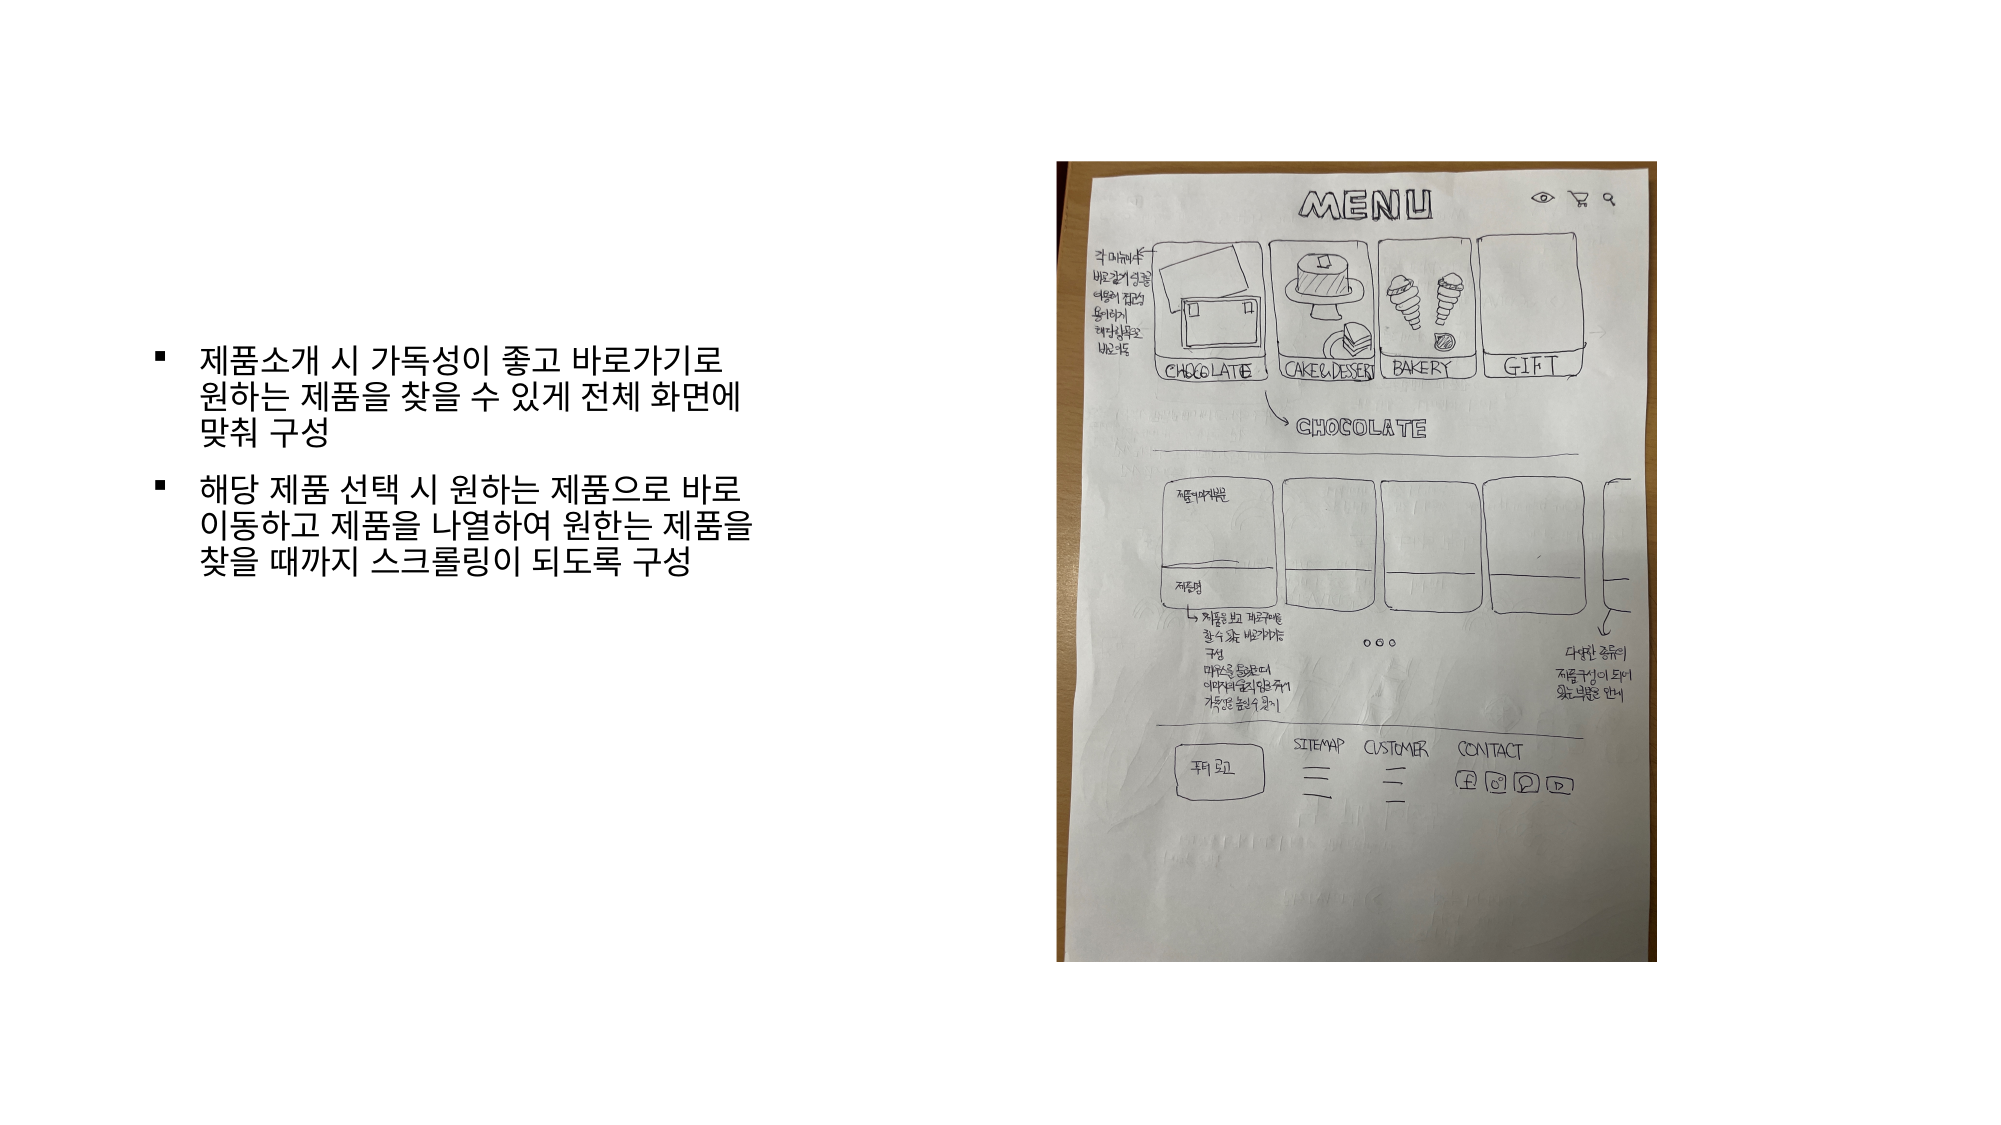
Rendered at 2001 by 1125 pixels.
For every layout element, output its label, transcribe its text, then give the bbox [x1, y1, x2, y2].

picture [1057, 163, 1657, 261]
list 제품소개 시 가독성이 좋고 바로가기로 원하는 제품을 찾을 수 있게 전체 화면에 맞춰 구성 해당 제품 선택 시 원하는 제품으로 바로 이동하고 제품을 나열하여 원한는 제품을 찾을 때까지 스크롤링이 되도록 구성 [137, 337, 783, 963]
picture [1057, 862, 1657, 961]
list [956, 261, 1757, 862]
